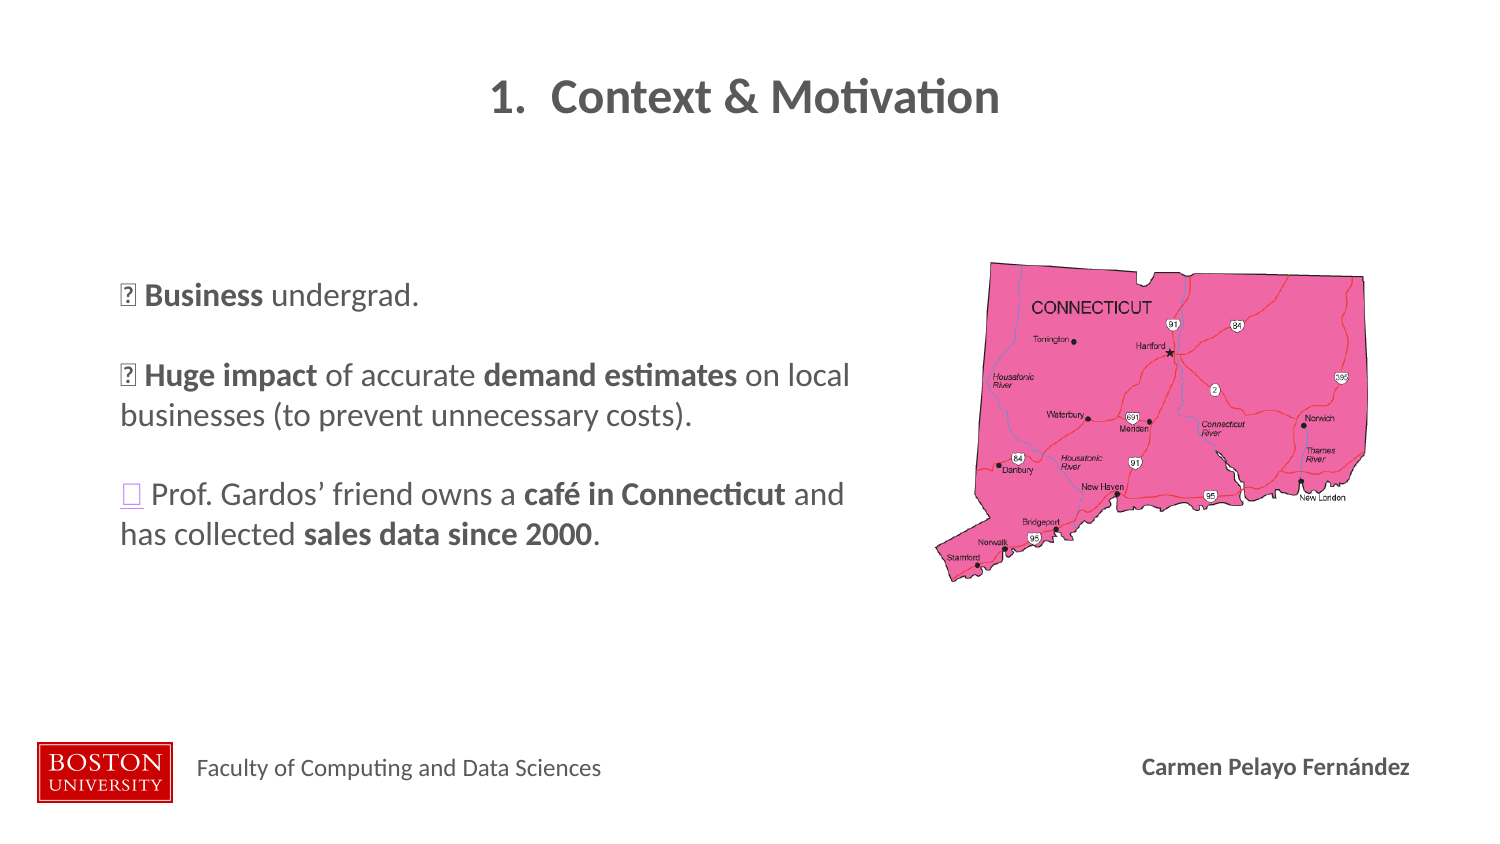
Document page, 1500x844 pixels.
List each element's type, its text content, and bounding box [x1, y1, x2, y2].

text_box 💼 Business undergrad. 🎯 Huge impact of accurate demand estimates on local businesses (to prevent unnecessary costs). 🤝 Prof. Gardos’ friend owns a café in Connecticut and has collected sales data since 2000. [105, 257, 867, 619]
picture [37, 741, 173, 803]
text_box Carmen Pelayo Fernández [1011, 735, 1426, 810]
subtitle Faculty of Computing and Data Sciences [181, 742, 834, 817]
text_box Context & Motivation [181, 48, 1295, 135]
picture [933, 262, 1369, 582]
